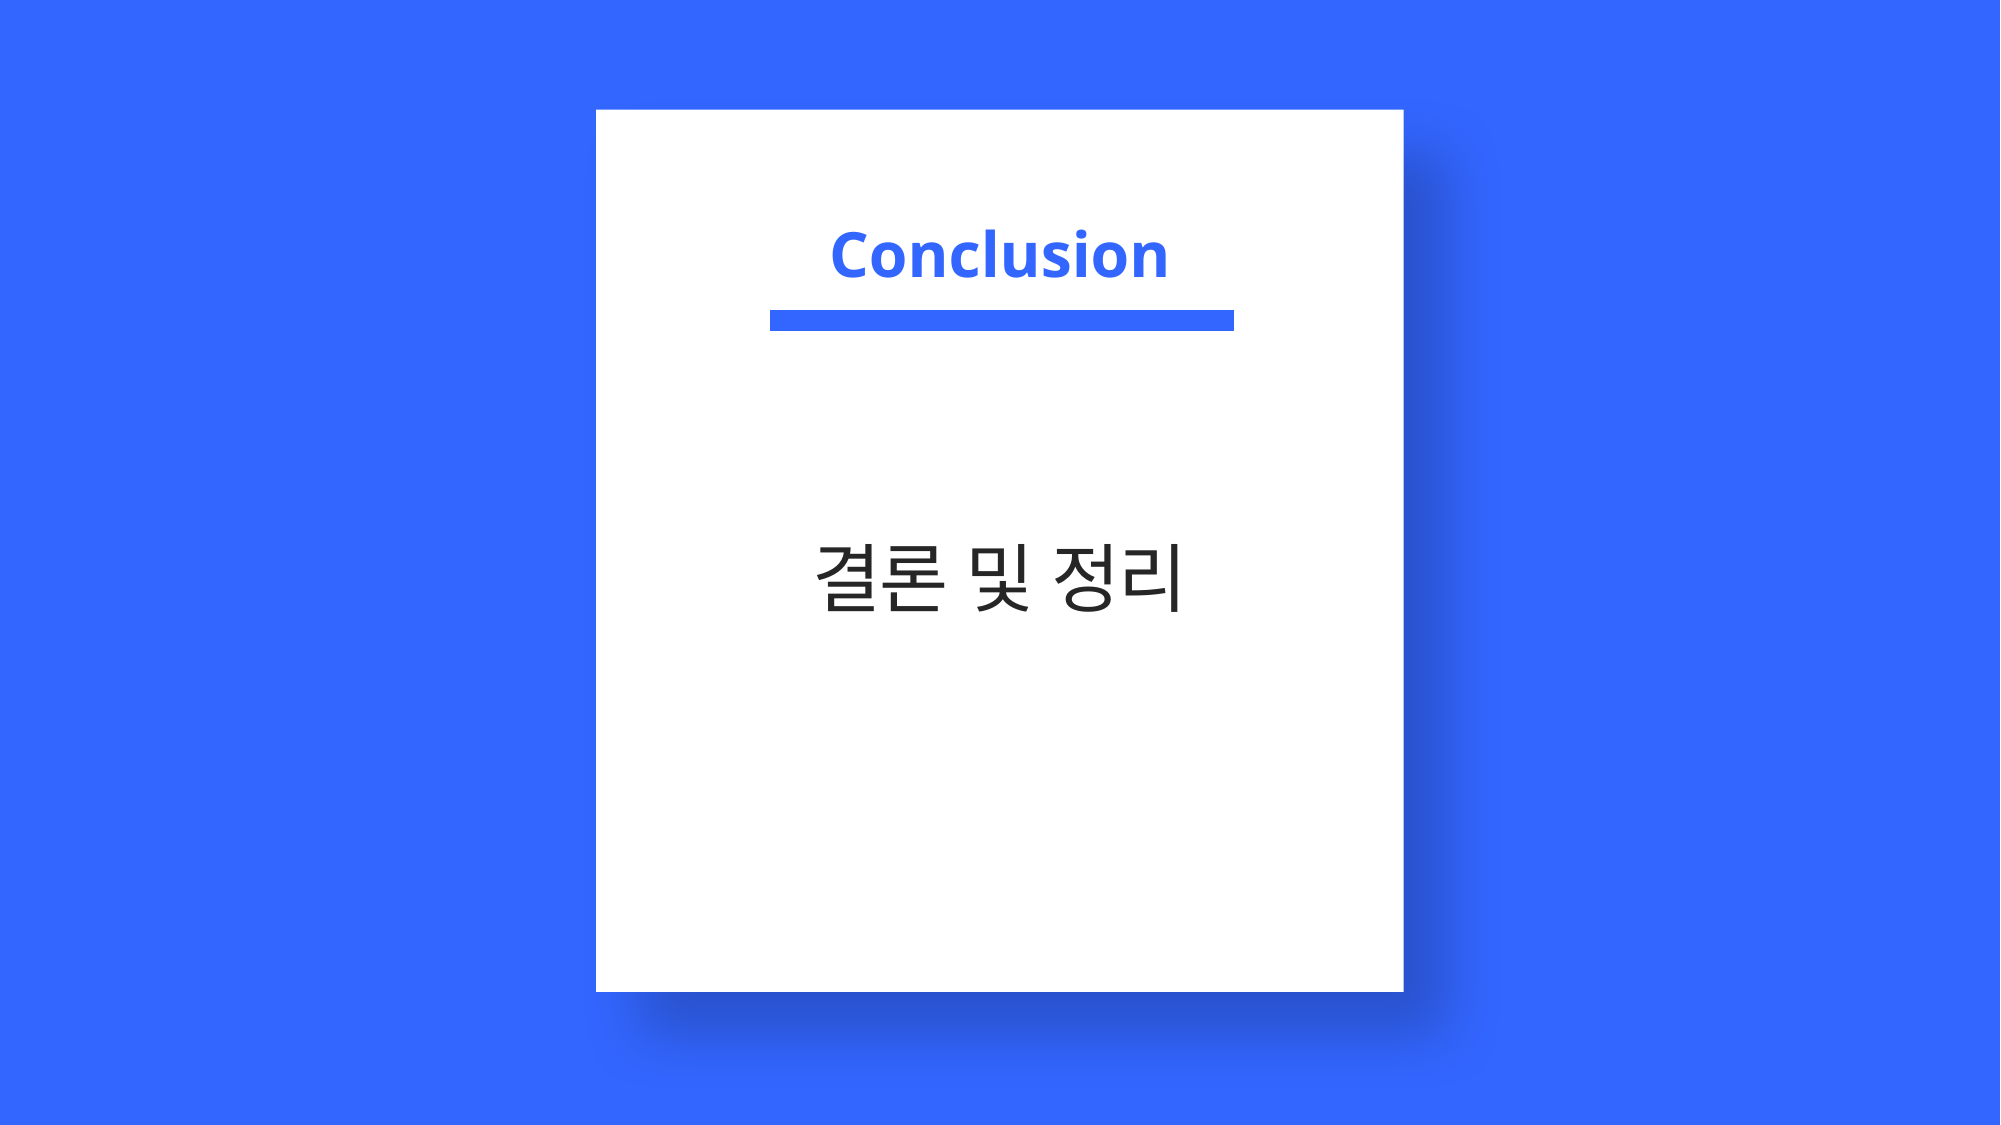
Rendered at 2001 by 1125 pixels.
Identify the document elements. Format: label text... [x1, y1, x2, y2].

text_box 결론 및 정리 [728, 515, 1272, 852]
text_box Conclusion [724, 194, 1275, 304]
text_box [595, 109, 1405, 993]
